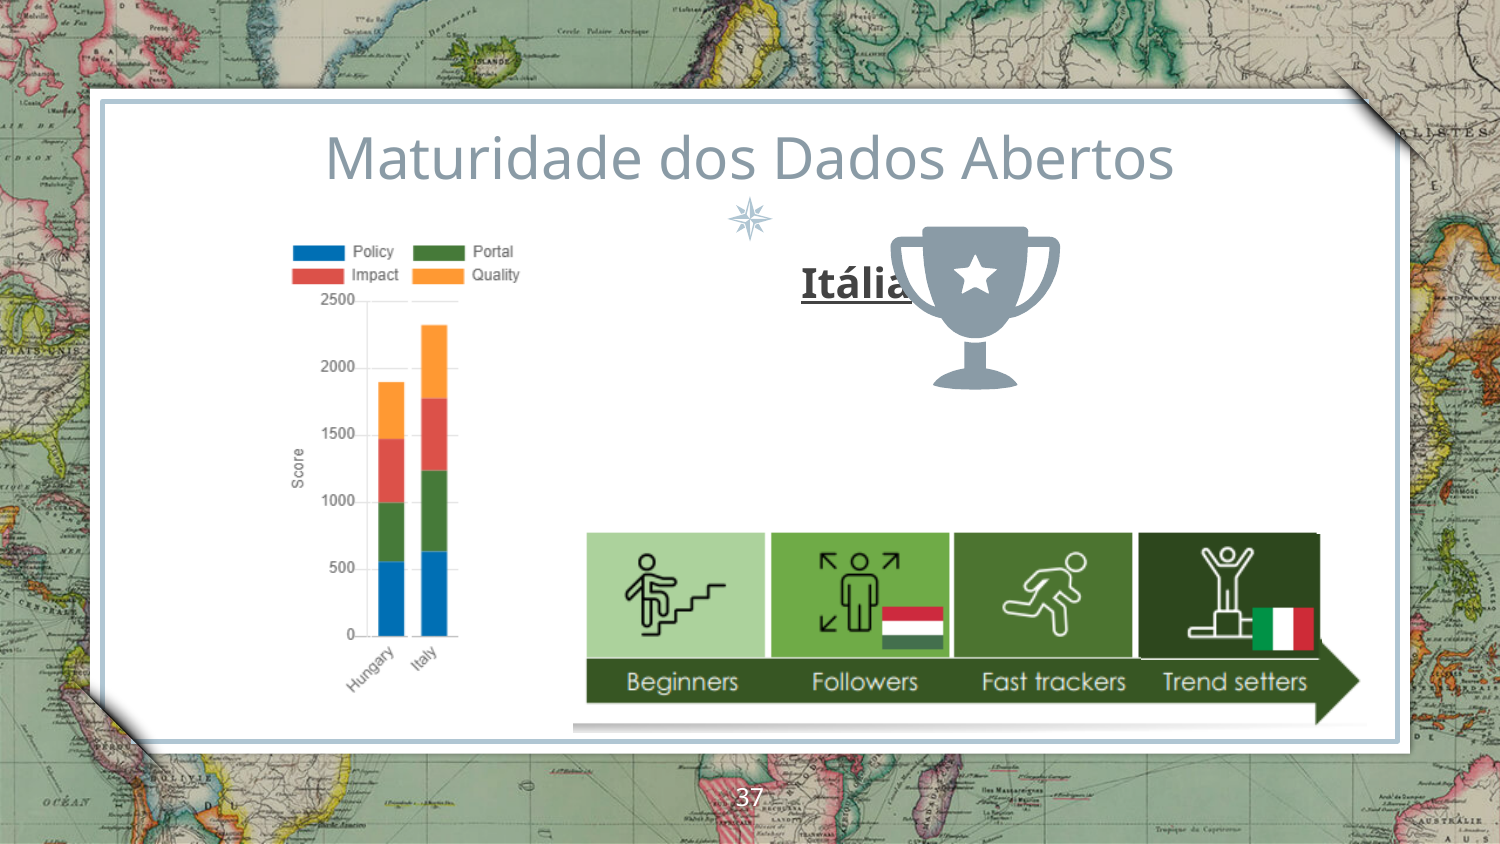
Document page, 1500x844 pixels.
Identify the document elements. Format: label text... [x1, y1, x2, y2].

title Maturidade dos Dados Abertos [164, 101, 1336, 192]
slide_number 37 [705, 753, 795, 844]
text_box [890, 226, 1061, 390]
list Itália [784, 256, 1336, 521]
picture [0, 0, 1500, 844]
picture [256, 216, 532, 717]
picture [572, 522, 1368, 733]
